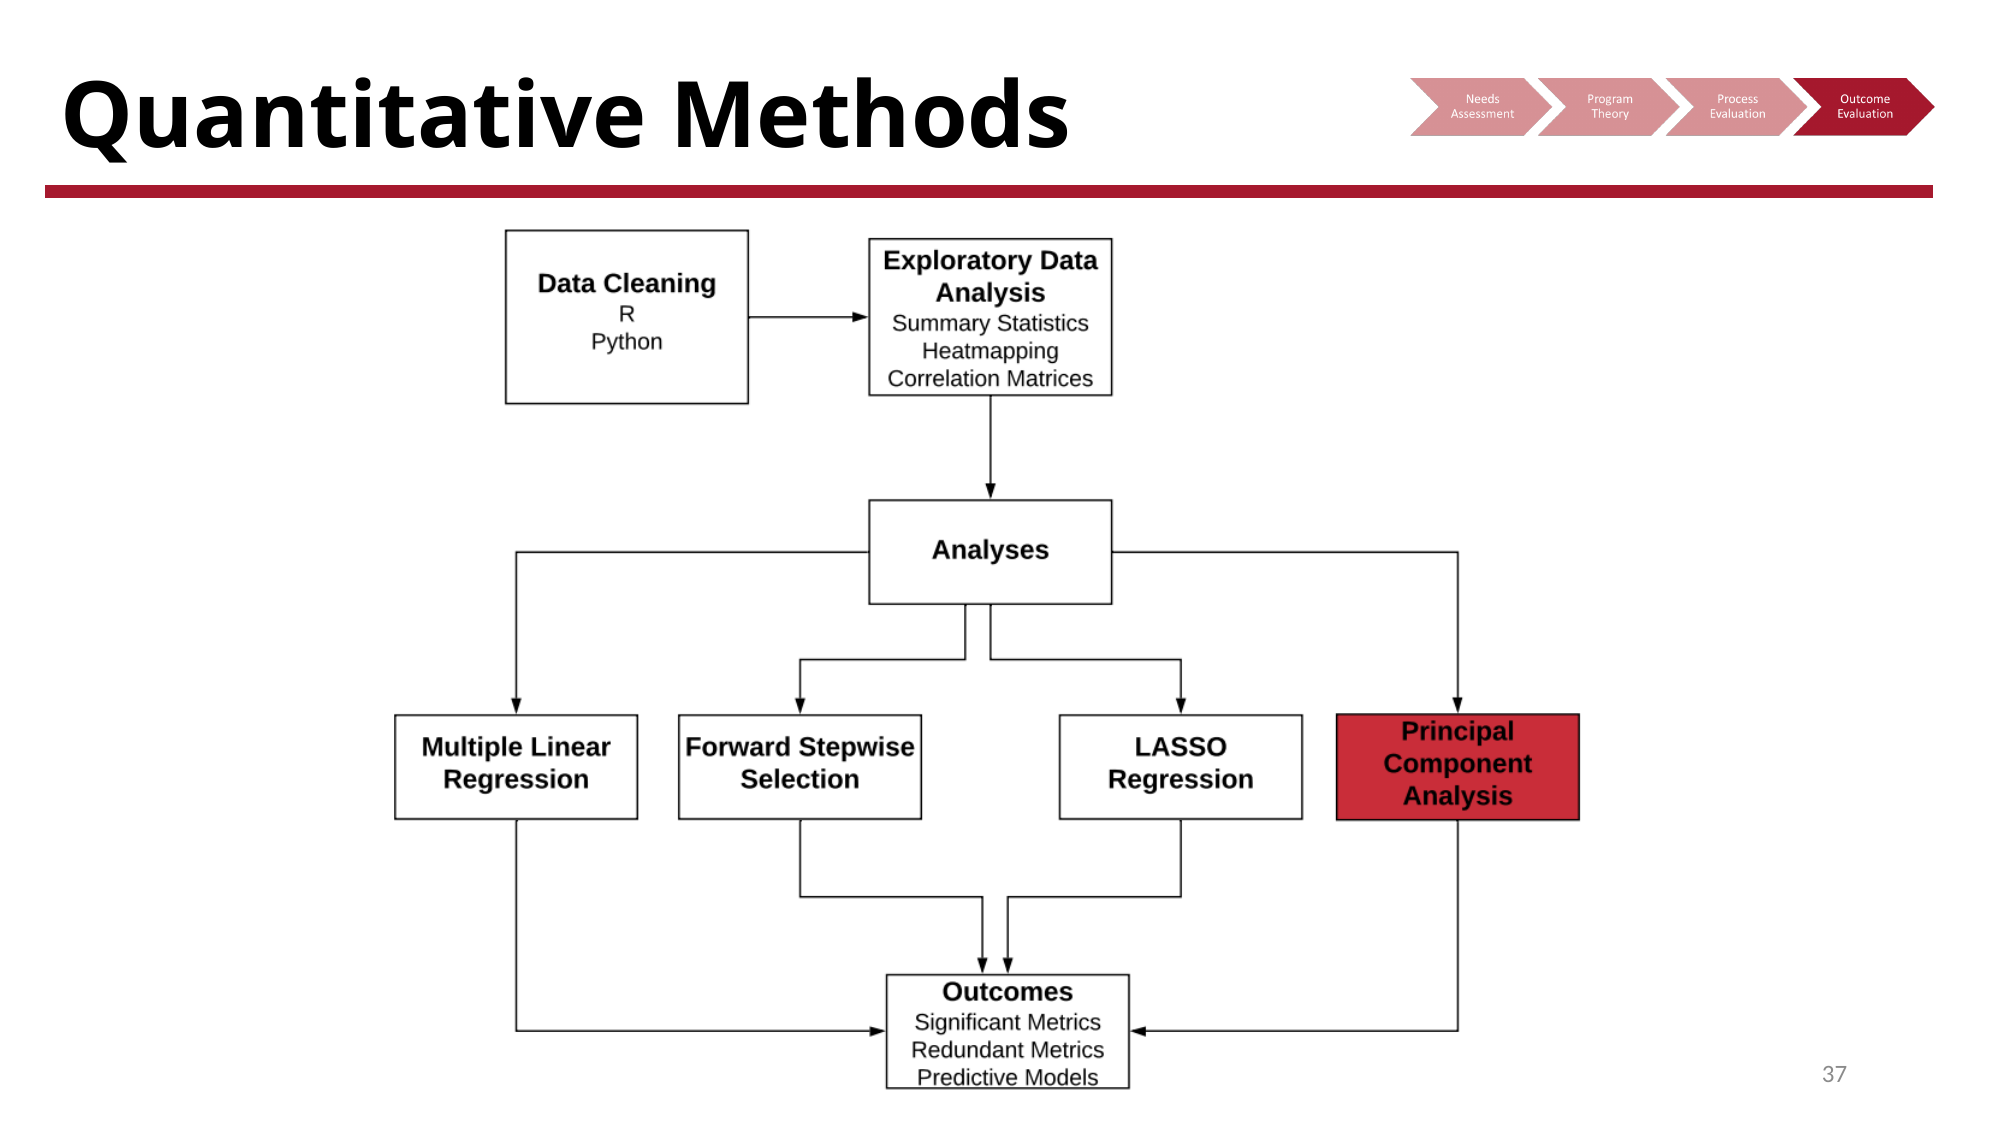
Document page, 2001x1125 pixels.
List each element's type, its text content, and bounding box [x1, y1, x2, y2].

slide_number 37 [1603, 1042, 1863, 1103]
text_box [45, 185, 1932, 197]
title Quantitative Methods [45, 49, 1771, 185]
picture [1410, 66, 1935, 147]
picture [375, 208, 1603, 1109]
